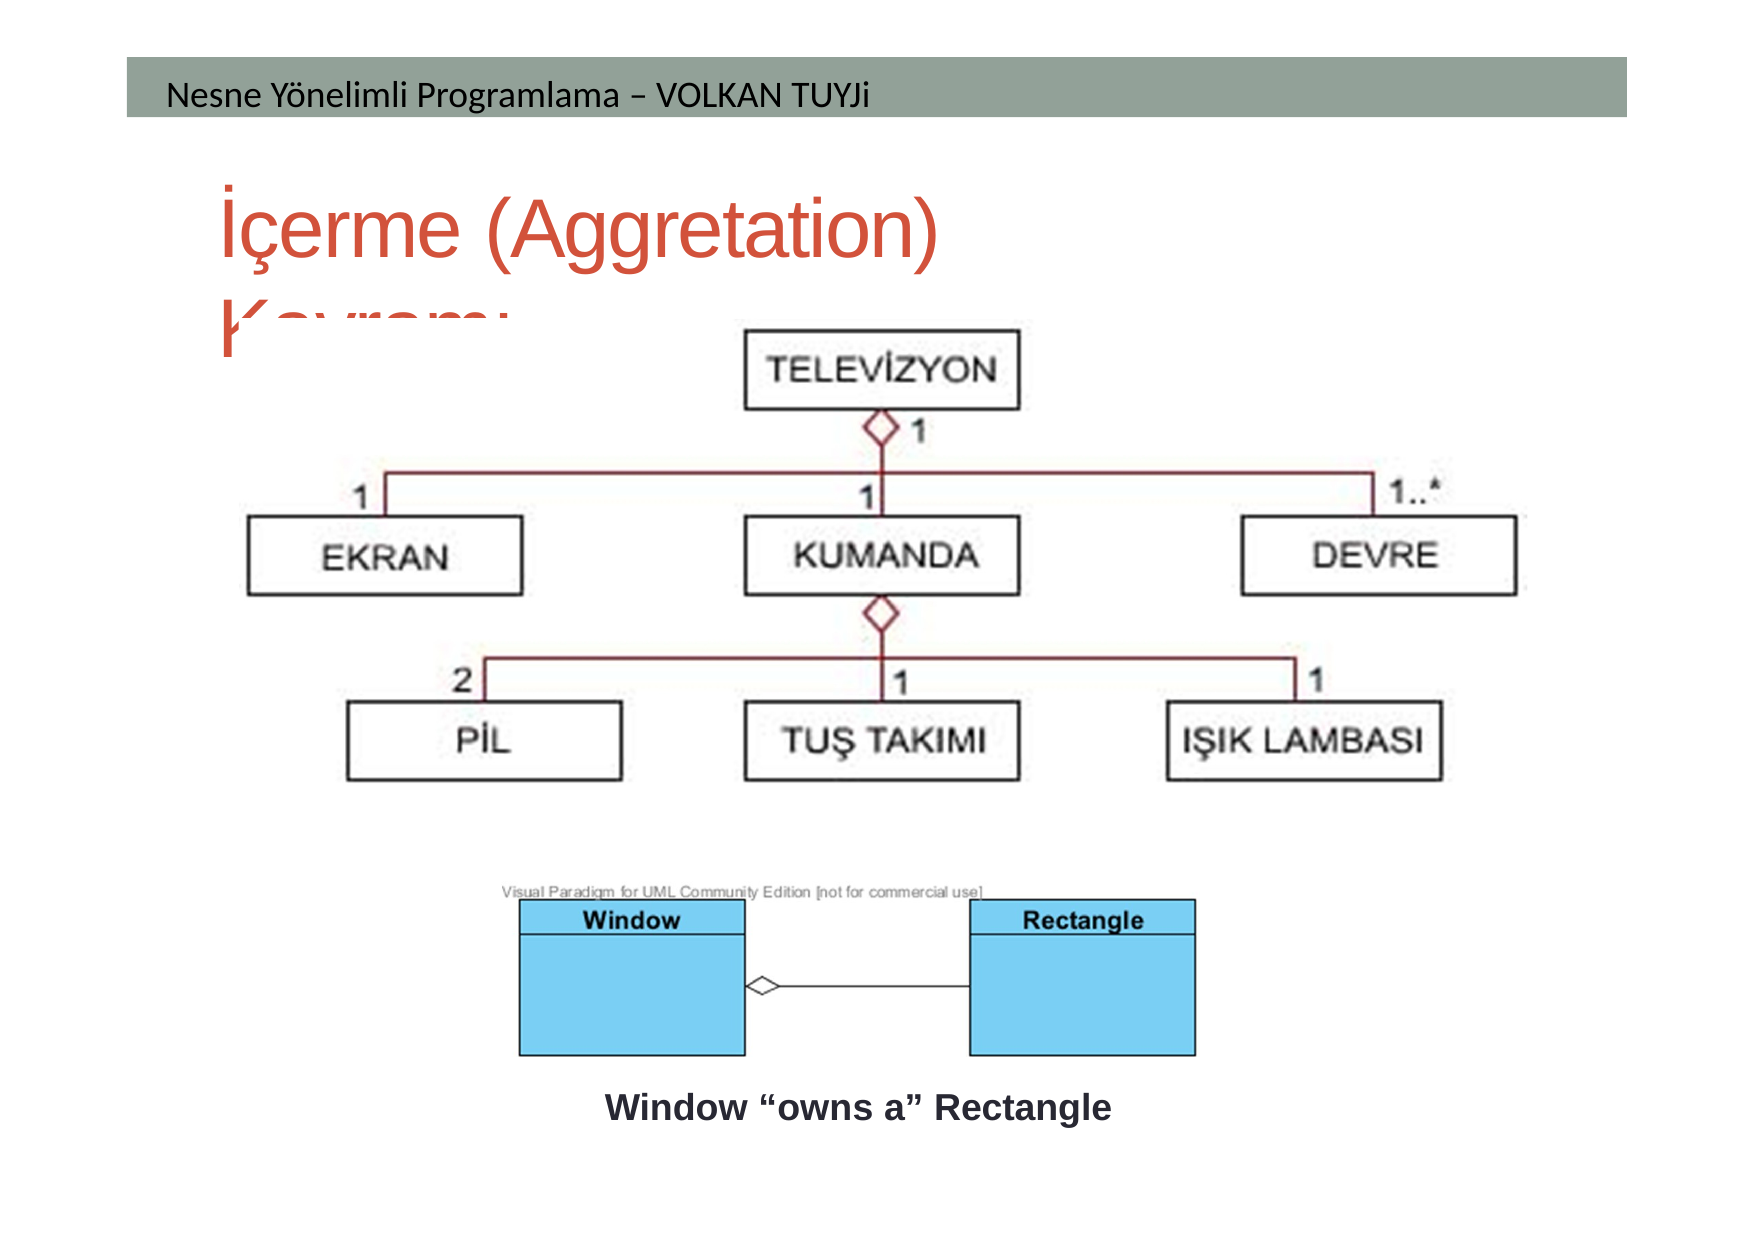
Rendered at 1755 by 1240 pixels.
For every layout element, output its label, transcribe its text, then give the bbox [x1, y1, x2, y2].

text_box Window “owns a” Rectangle [602, 1080, 1115, 1128]
text_box [501, 881, 1200, 1057]
title İçerme (Aggretation) Kavramı [215, 171, 1257, 381]
text_box [238, 318, 1528, 787]
text_box Nesne Yönelimli Programlama – VOLKAN TUYJi [151, 62, 886, 123]
